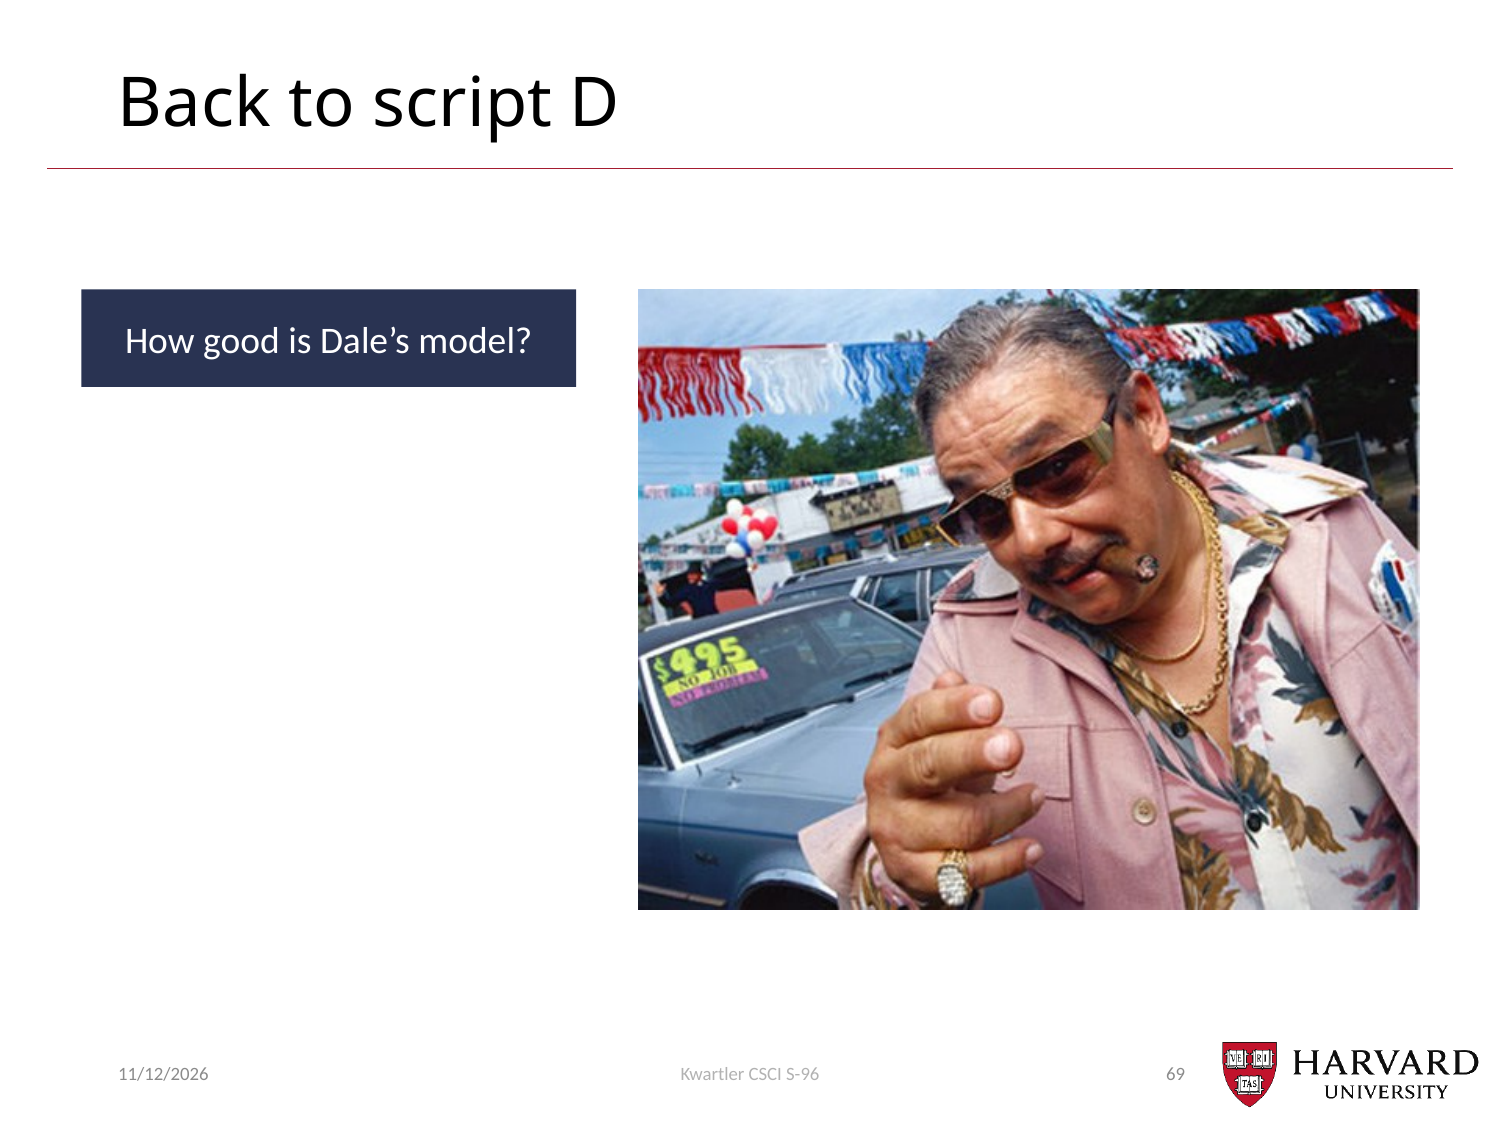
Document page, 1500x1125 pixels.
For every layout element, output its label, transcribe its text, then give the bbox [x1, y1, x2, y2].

text_box How good is Dale’s model? [80, 288, 577, 388]
picture [1200, 1024, 1500, 1125]
slide_number 69 [1059, 1042, 1200, 1103]
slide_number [103, 1042, 441, 1103]
picture [638, 289, 1420, 910]
title Back to script D [103, 59, 1397, 157]
footer Kwartler CSCI S-96 [496, 1042, 1004, 1103]
